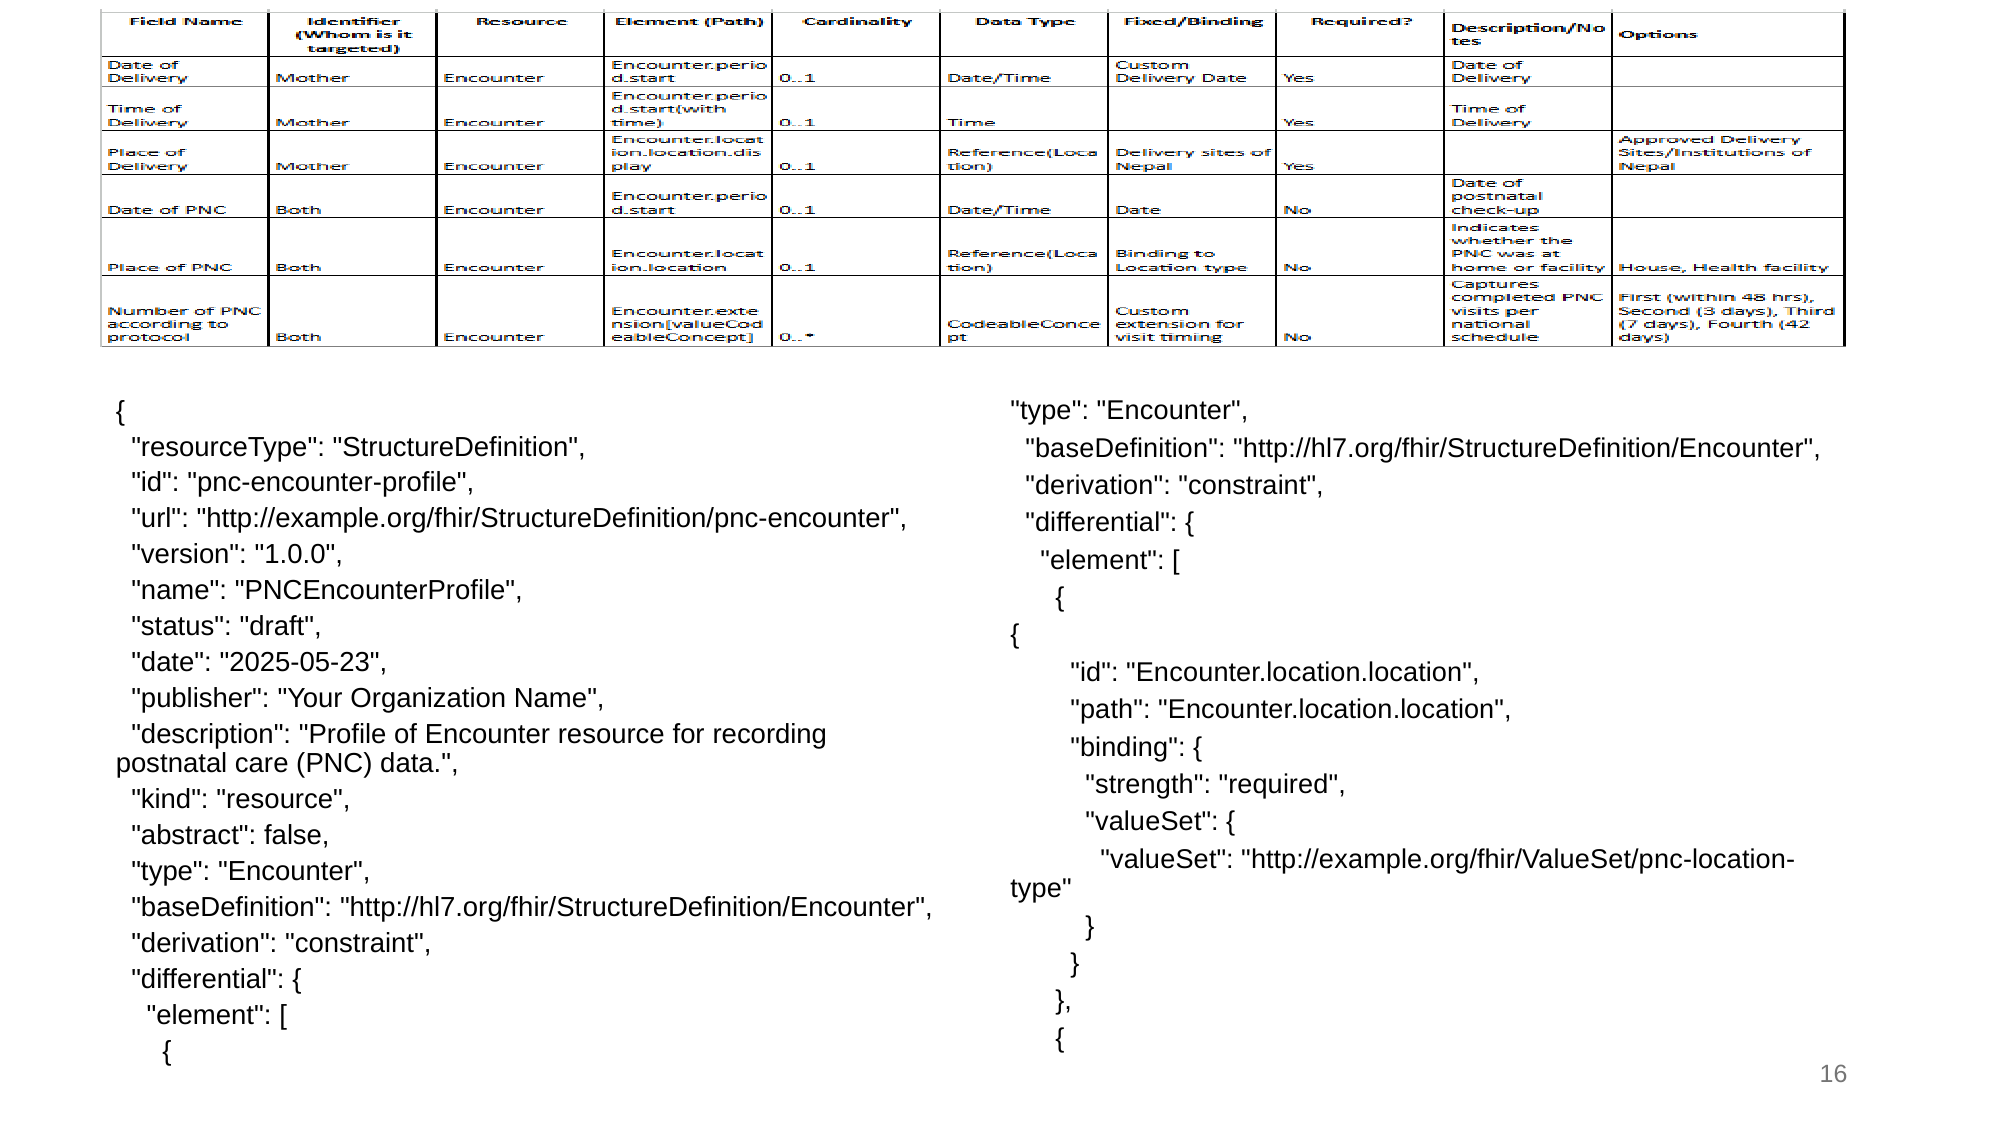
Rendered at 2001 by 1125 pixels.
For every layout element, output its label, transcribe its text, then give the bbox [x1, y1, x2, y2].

list { "resourceType": "StructureDefinition", "id": "pnc-encounter-profile", "url": "http://example.org/fhir/StructureDefinition/pnc-encounter", "version": "1.0.0", "name": "PNCEncounterProfile", "status": "draft", "date": "2025-05-23", "publisher": "Your Organization Name", "description": "Profile of Encounter resource for recording postnatal care (PNC) data.", "kind": "resource", "abstract": false, "type": "Encounter", "baseDefinition": "http://hl7.org/fhir/StructureDefinition/Encounter", "derivation": "constraint", "differential": { "element": [ { [100, 388, 951, 1103]
slide_number ‹#› [1412, 1042, 1863, 1103]
list "type": "Encounter", "baseDefinition": "http://hl7.org/fhir/StructureDefinition/Encounter", "derivation": "constraint", "differential": { "element": [ { { "id": "Encounter.location.location", "path": "Encounter.location.location", "binding": { "strength": "required", "valueSet": { "valueSet": "http://example.org/fhir/ValueSet/pnc-location-type" } } }, { [995, 388, 1846, 1103]
picture [100, 9, 1846, 348]
